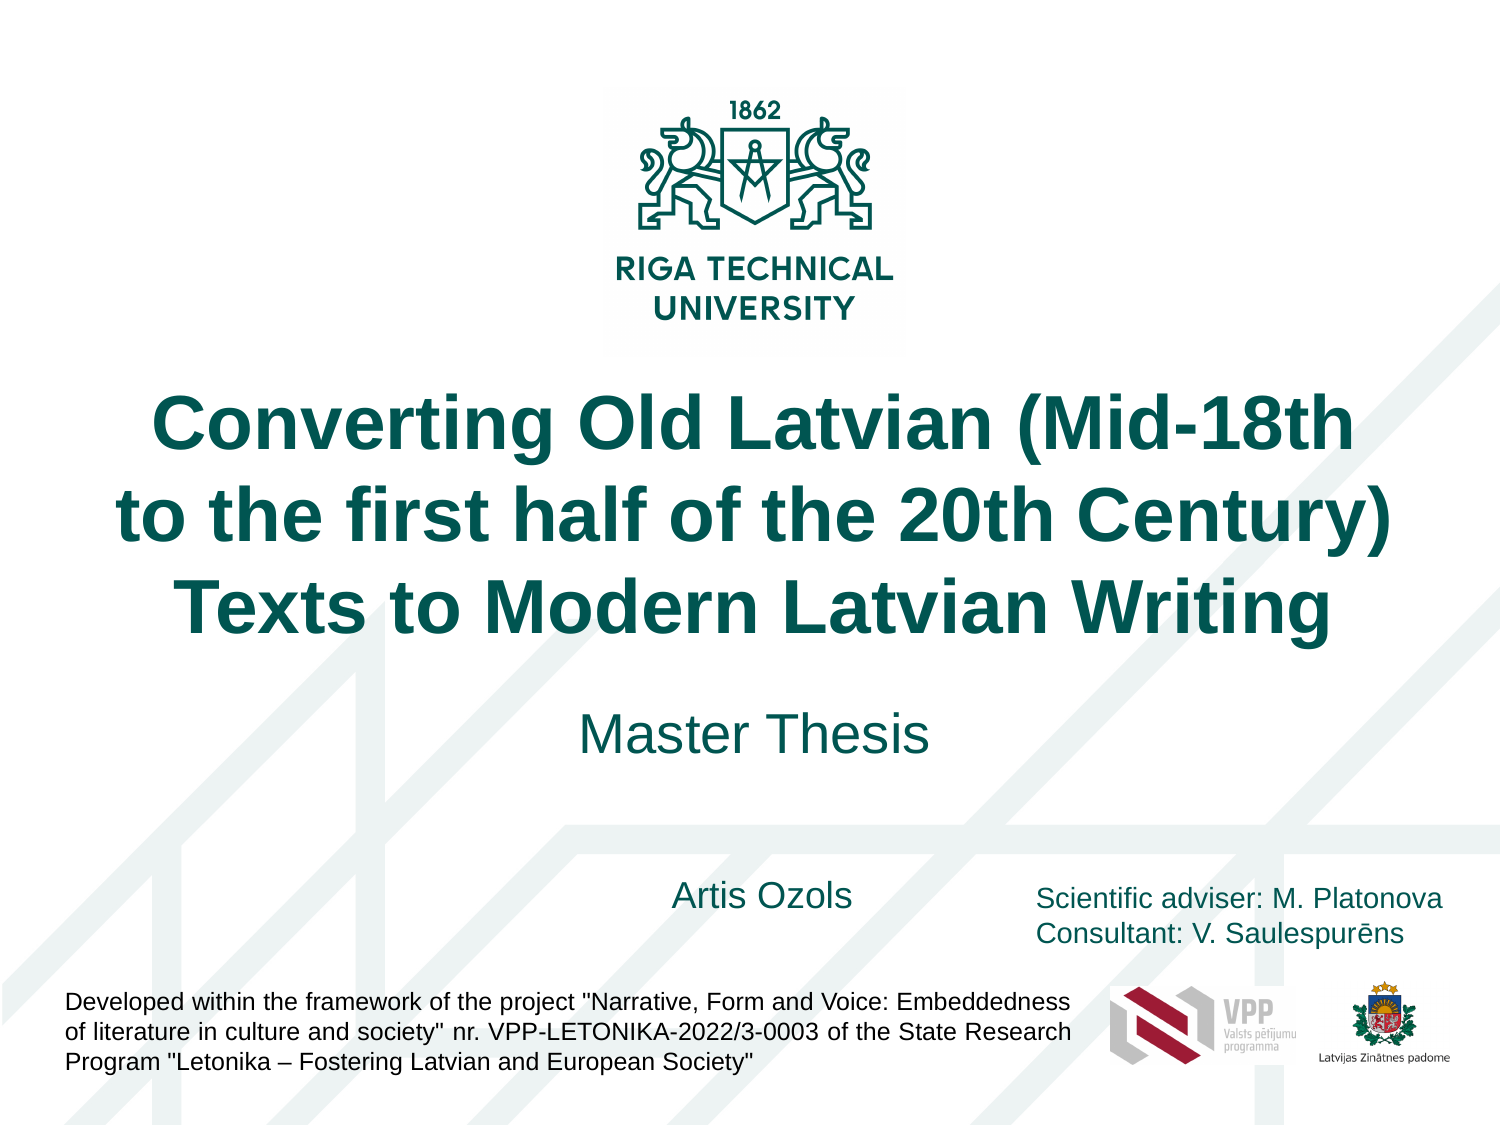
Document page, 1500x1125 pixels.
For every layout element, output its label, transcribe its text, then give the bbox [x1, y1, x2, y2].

list Artis Ozols [97, 863, 1427, 910]
list Converting Old Latvian (Mid-18th to the first half of the 20th Century) Texts to Modern Latvian Writing [90, 365, 1420, 662]
text_box Developed within the framework of the project "Narrative, Form and Voice: Embeddedness of literature in culture and society" nr. VPP-LETONIKA-2022/3-0003 of the State Research Program "Letonika – Fostering Latvian and European Society" [50, 977, 1088, 1064]
picture [0, 0, 1500, 1125]
text_box Scientific adviser: M. Platonova Consultant: V. Saulespurēns [1021, 872, 1465, 957]
list Master Thesis [90, 690, 1420, 772]
